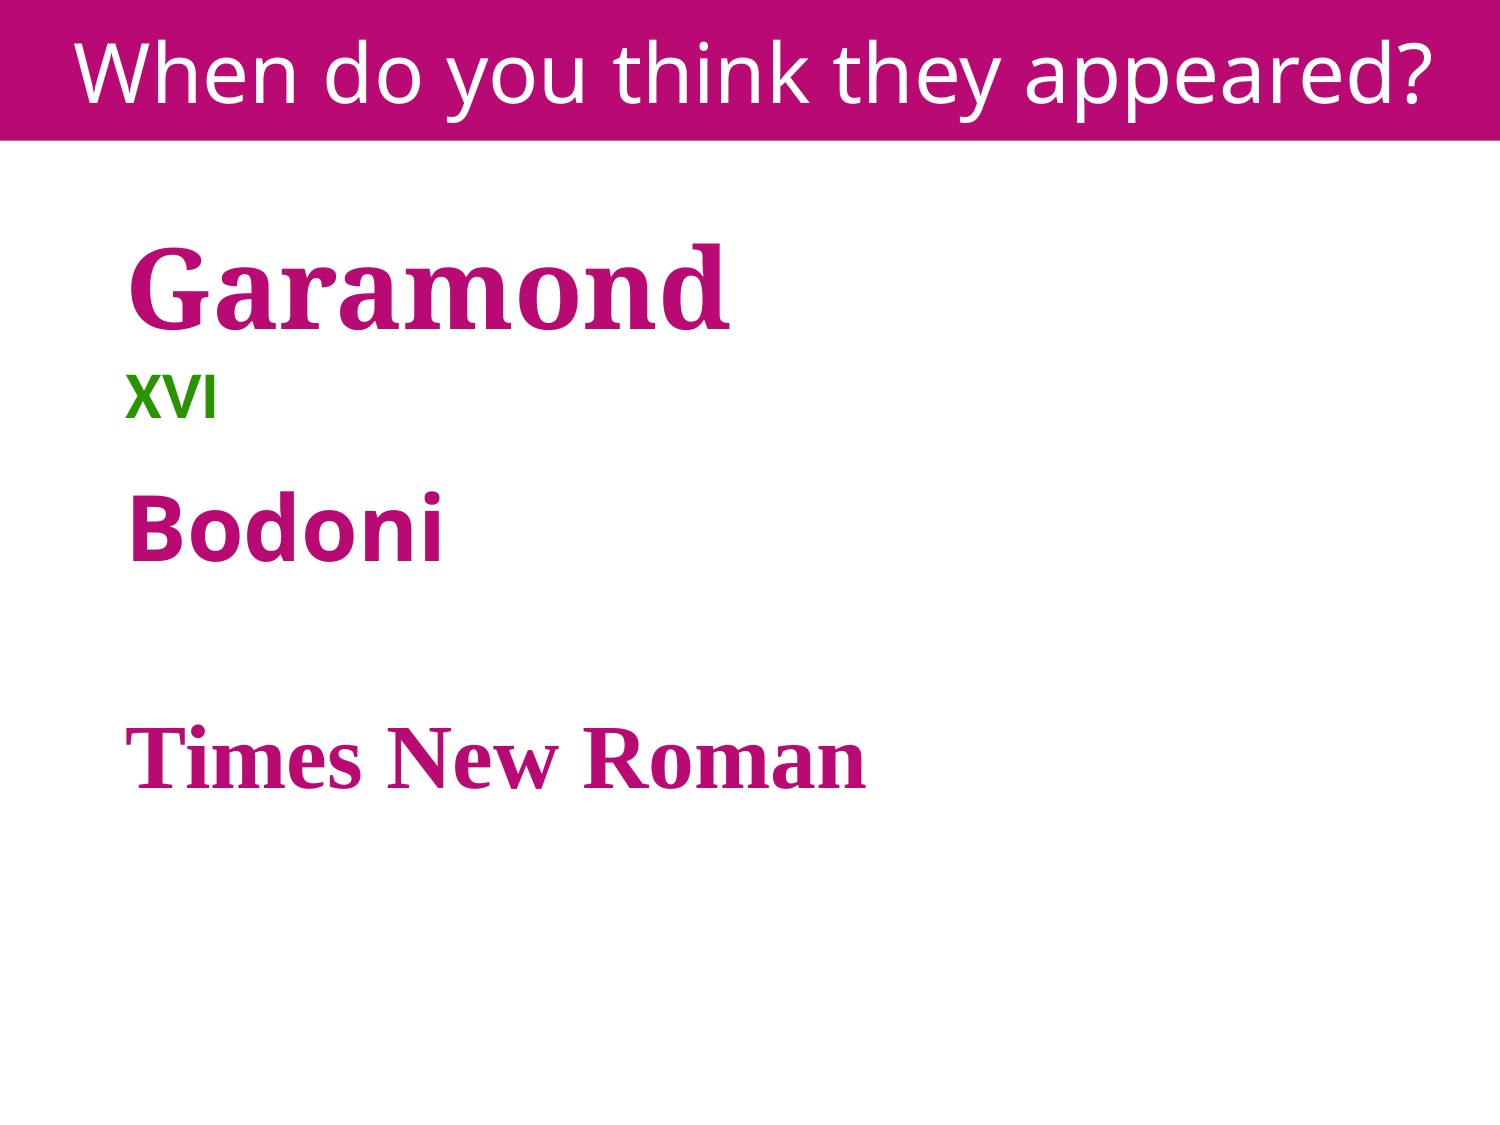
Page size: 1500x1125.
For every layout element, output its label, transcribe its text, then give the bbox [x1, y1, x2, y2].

list Garamond XVI Bodoni Times New Roman [110, 209, 1473, 1037]
title When do you think they appeared? [0, 0, 1500, 141]
